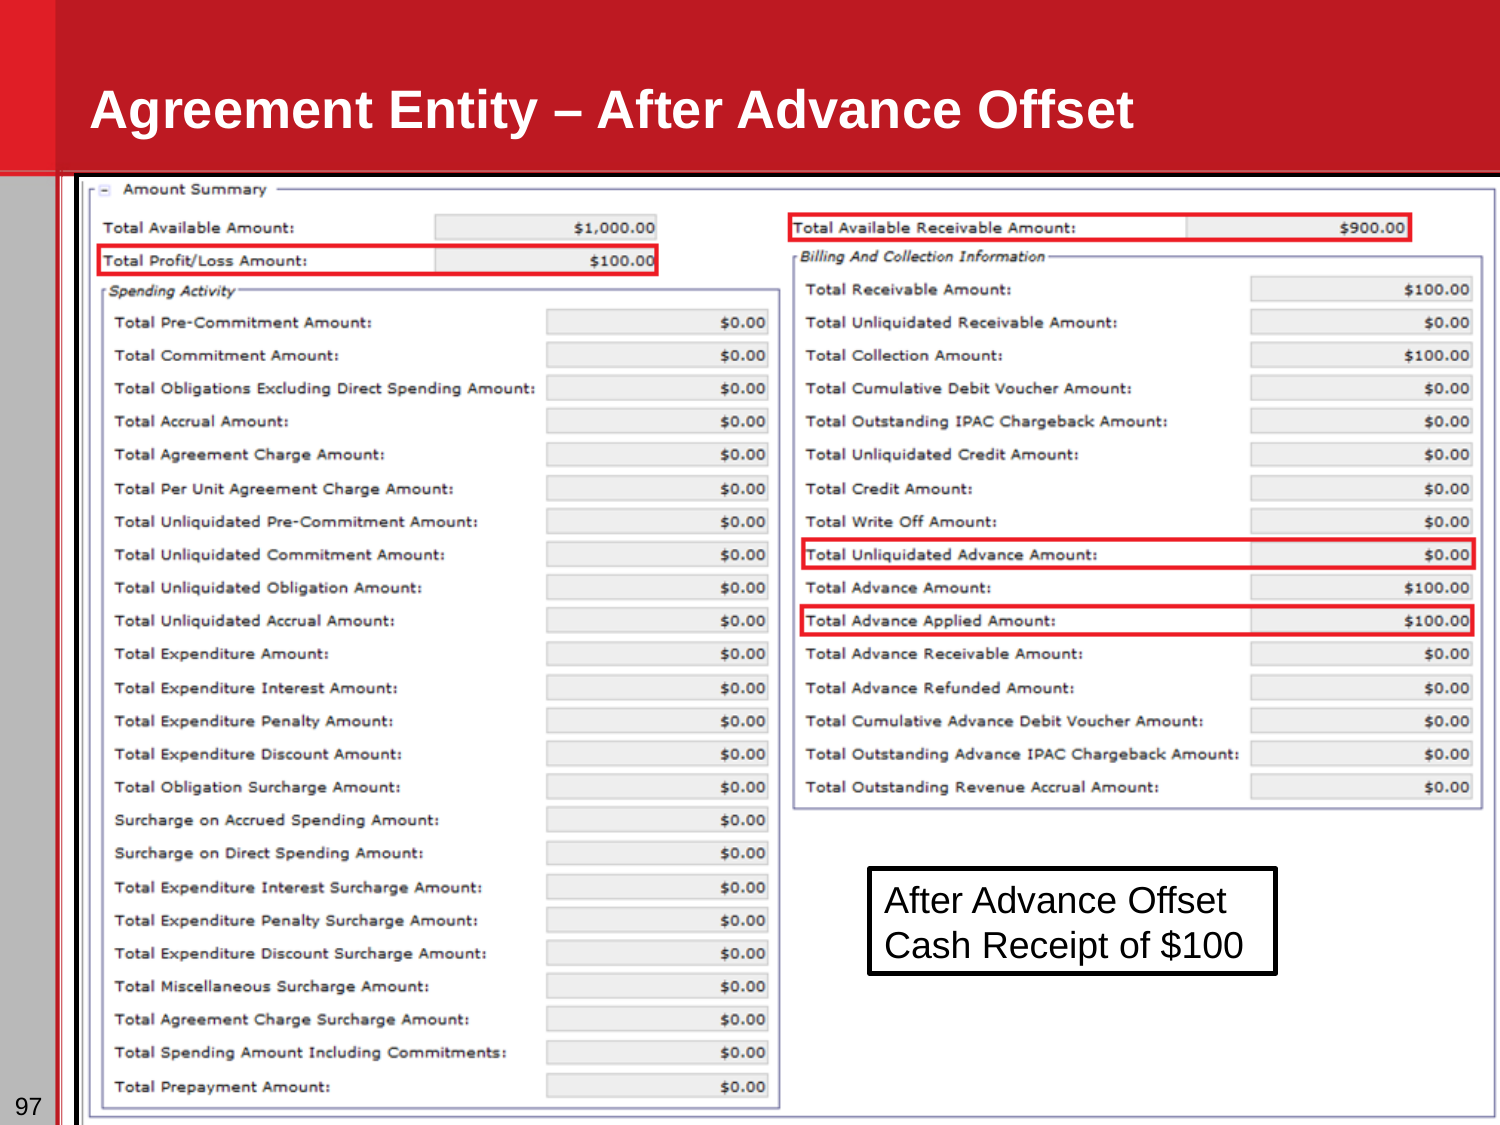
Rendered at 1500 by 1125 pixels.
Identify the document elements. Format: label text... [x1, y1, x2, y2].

slide_number 97 [0, 1082, 73, 1124]
picture [78, 176, 1500, 1125]
title Agreement Entity – After Advance Offset [74, 54, 1487, 148]
picture [0, 0, 1500, 1082]
